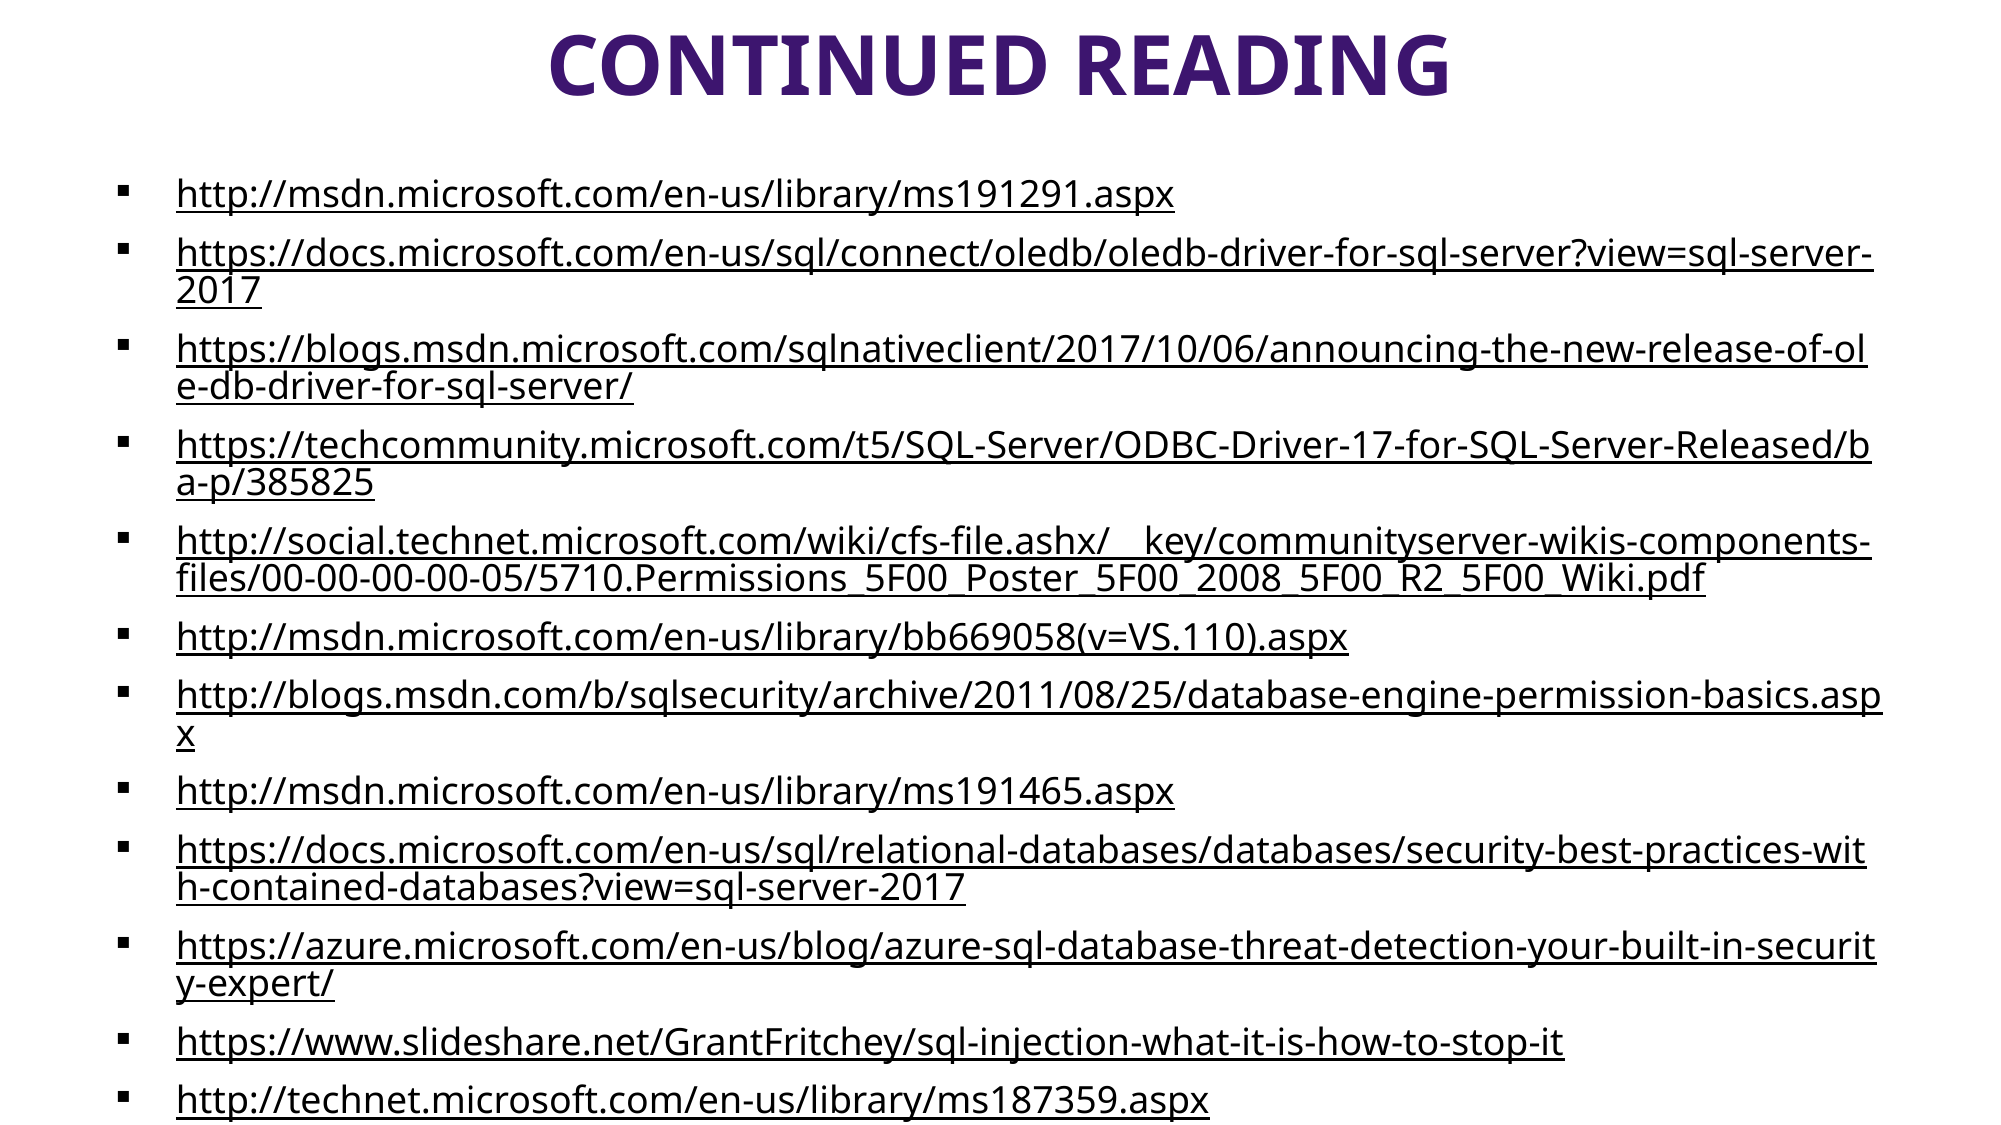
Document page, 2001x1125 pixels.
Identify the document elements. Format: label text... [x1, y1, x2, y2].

list http://msdn.microsoft.com/en-us/library/ms191291.aspx https://docs.microsoft.com/en-us/sql/connect/oledb/oledb-driver-for-sql-server?view=sql-server-2017 https://blogs.msdn.microsoft.com/sqlnativeclient/2017/10/06/announcing-the-new-release-of-ole-db-driver-for-sql-server/ https://techcommunity.microsoft.com/t5/SQL-Server/ODBC-Driver-17-for-SQL-Server-Released/ba-p/385825 http://social.technet.microsoft.com/wiki/cfs-file.ashx/__key/communityserver-wikis-components-files/00-00-00-00-05/5710.Permissions_5F00_Poster_5F00_2008_5F00_R2_5F00_Wiki.pdf http://msdn.microsoft.com/en-us/library/bb669058(v=VS.110).aspx http://blogs.msdn.com/b/sqlsecurity/archive/2011/08/25/database-engine-permission-basics.aspx http://msdn.microsoft.com/en-us/library/ms191465.aspx https://docs.microsoft.com/en-us/sql/relational-databases/databases/security-best-practices-with-contained-databases?view=sql-server-2017 https://azure.microsoft.com/en-us/blog/azure-sql-database-threat-detection-your-built-in-security-expert/ https://www.slideshare.net/GrantFritchey/sql-injection-what-it-is-how-to-stop-it http://technet.microsoft.com/en-us/library/ms187359.aspx http://support.microsoft.com/kb/918992 https://azure.microsoft.com/en-us/documentation/articles/sql-database-aad-authentication/ https://azure.microsoft.com/en-us/documentation/articles/sql-database-manage-logins/ [99, 162, 1900, 1063]
title Continued reading [0, 0, 2000, 125]
